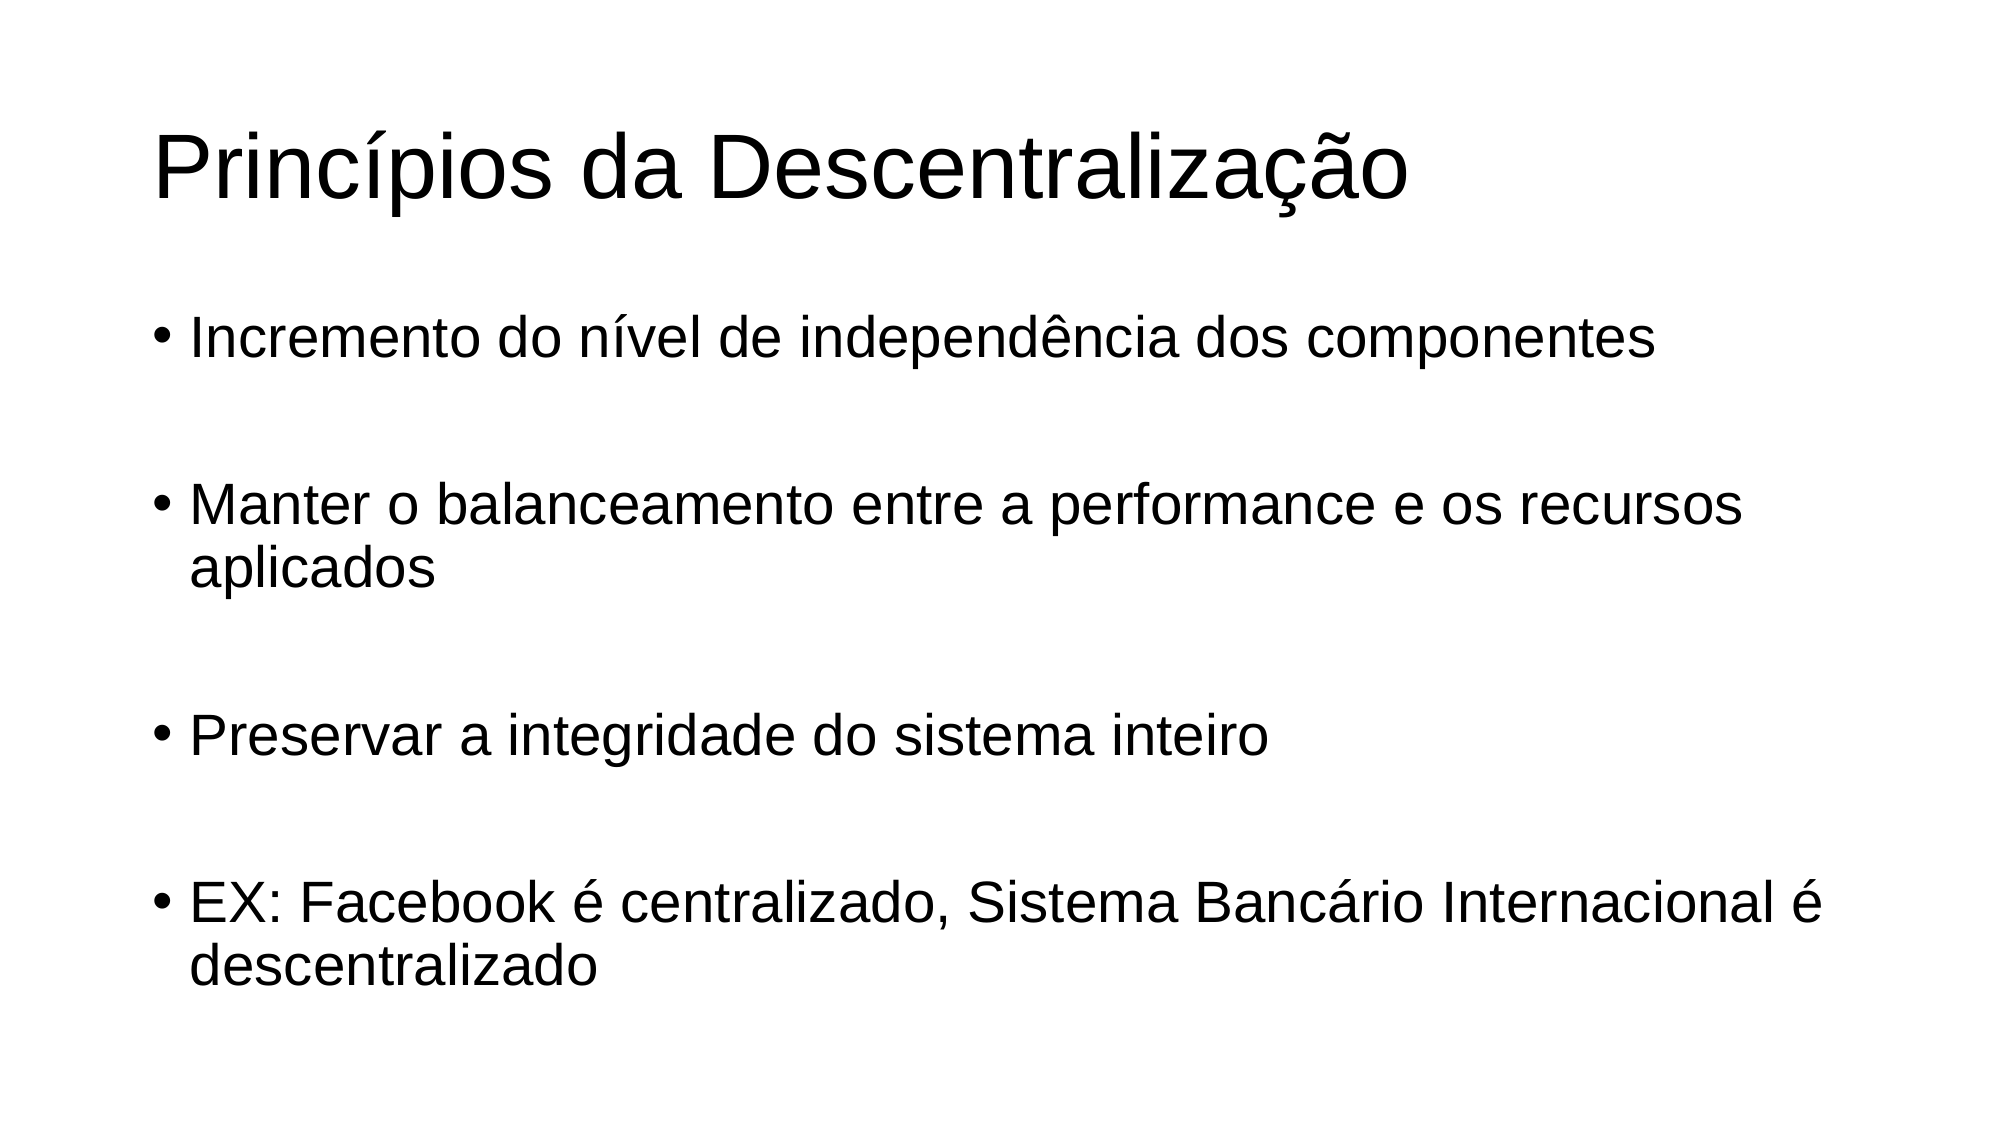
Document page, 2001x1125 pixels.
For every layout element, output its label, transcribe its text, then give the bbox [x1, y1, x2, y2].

text_box Incremento do nível de independência dos componentes Manter o balanceamento entre a performance e os recursos aplicados Preservar a integridade do sistema inteiro EX: Facebook é centralizado, Sistema Bancário Internacional é descentralizado [137, 299, 1863, 1014]
text_box Princípios da Descentralização [137, 59, 1863, 278]
